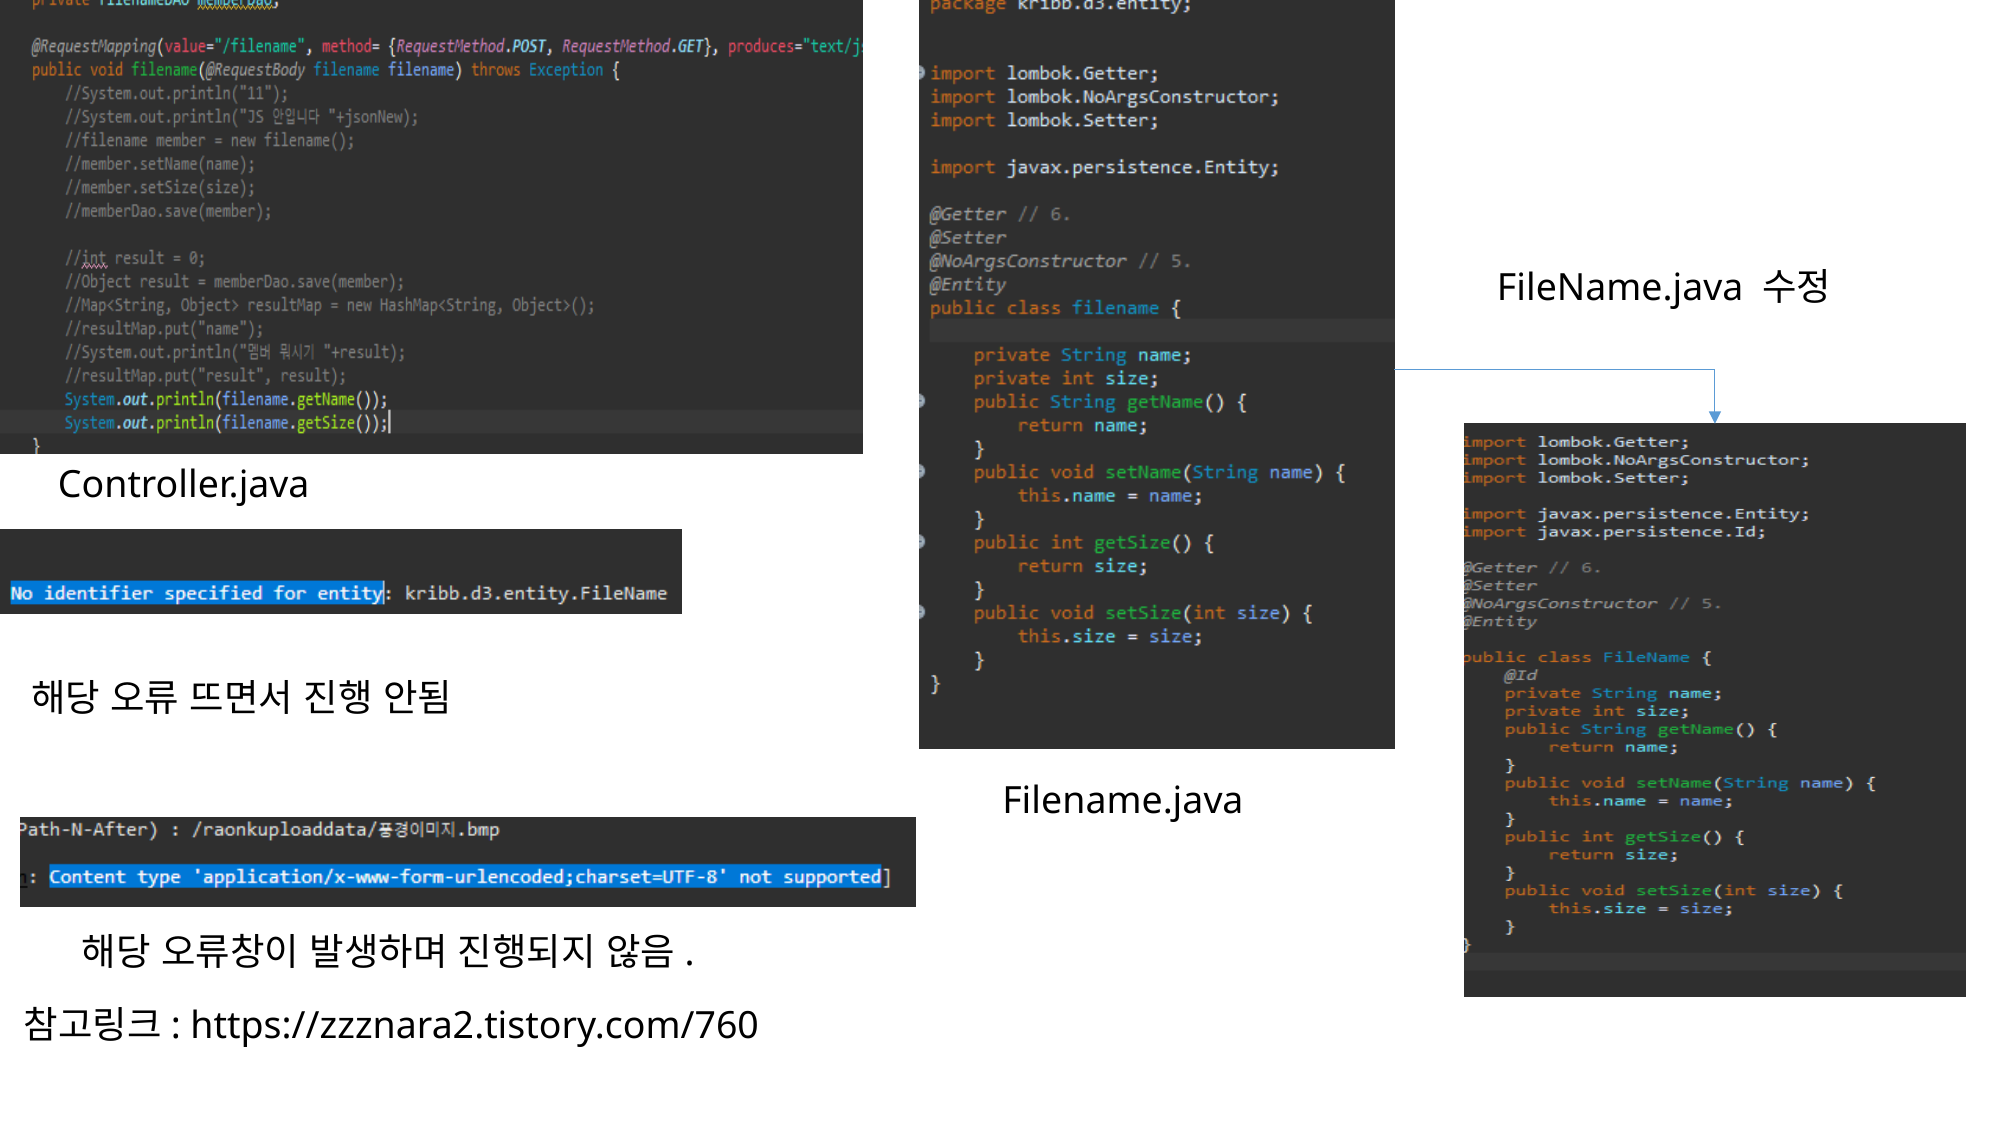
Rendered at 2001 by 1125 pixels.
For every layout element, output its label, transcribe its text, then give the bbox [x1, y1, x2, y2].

picture [0, 529, 682, 614]
picture [0, 0, 863, 454]
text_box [1394, 369, 1715, 424]
text_box 해당 오류 뜨면서 진행 안됨 [16, 666, 669, 727]
text_box Filename.java [987, 768, 1263, 829]
text_box FileName.java 수정 [1482, 255, 1864, 316]
picture [20, 817, 916, 907]
text_box 참고링크: https://zzznara2.tistory.com/760 [9, 994, 775, 1054]
picture [919, 0, 1395, 750]
picture [1464, 423, 1966, 997]
text_box Controller.java [43, 453, 919, 513]
text_box 해당 오류창이 발생하며 진행되지 않음. [66, 920, 916, 981]
